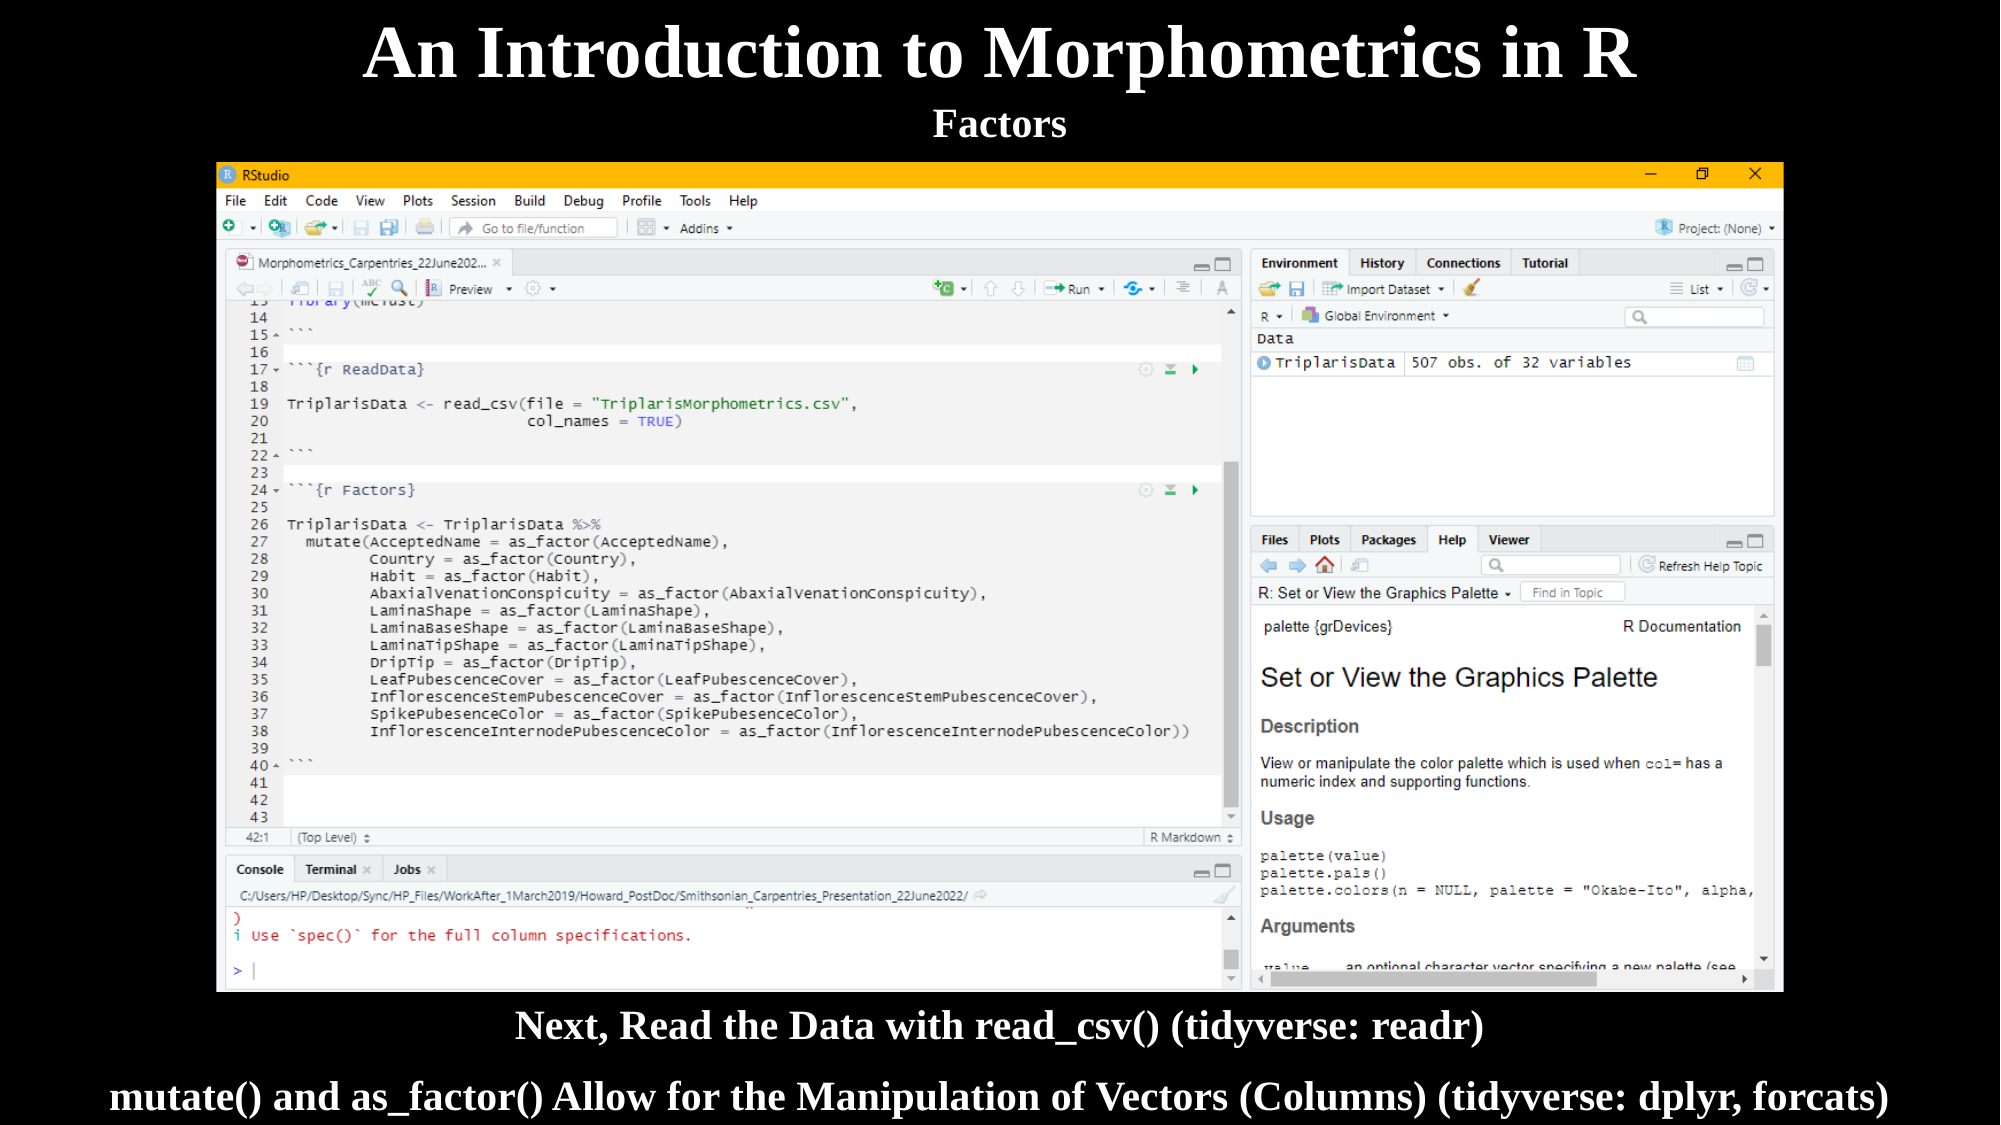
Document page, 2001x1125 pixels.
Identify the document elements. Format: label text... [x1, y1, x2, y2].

picture [216, 162, 1784, 992]
text_box An Introduction to Morphometrics in R [0, 0, 2000, 88]
text_box Factors [0, 88, 2000, 154]
text_box Next, Read the Data with read_csv() (tidyverse: readr) mutate() and as_factor() Allow for the Manipulation of Vectors (Columns) (tidyverse: dplyr, forcats) [0, 990, 2000, 1125]
